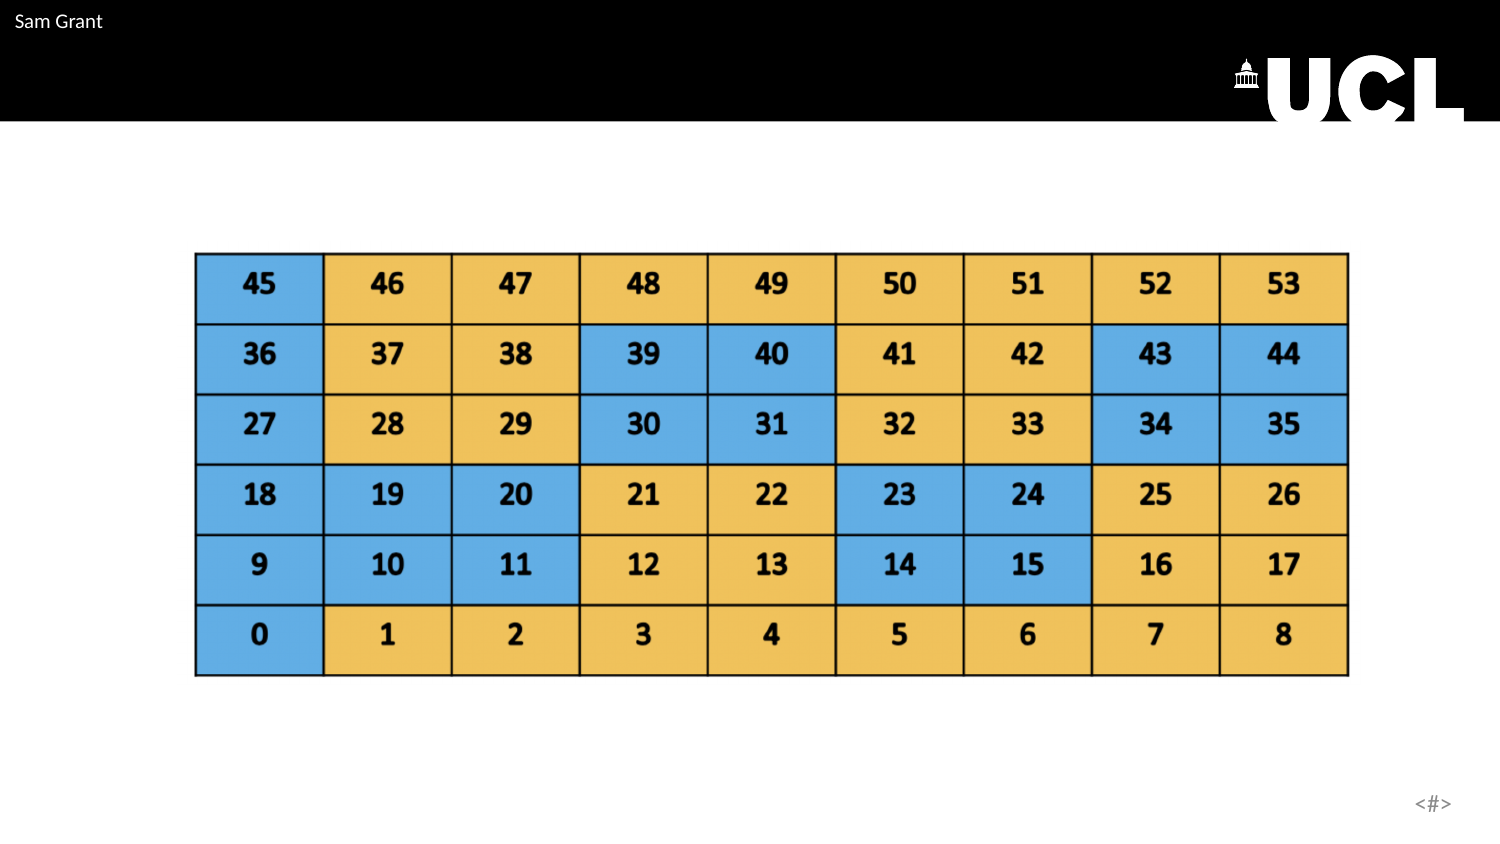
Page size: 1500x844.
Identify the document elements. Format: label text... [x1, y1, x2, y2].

picture [177, 241, 1361, 685]
slide_number 15 [1129, 780, 1468, 826]
picture [1234, 58, 1259, 88]
